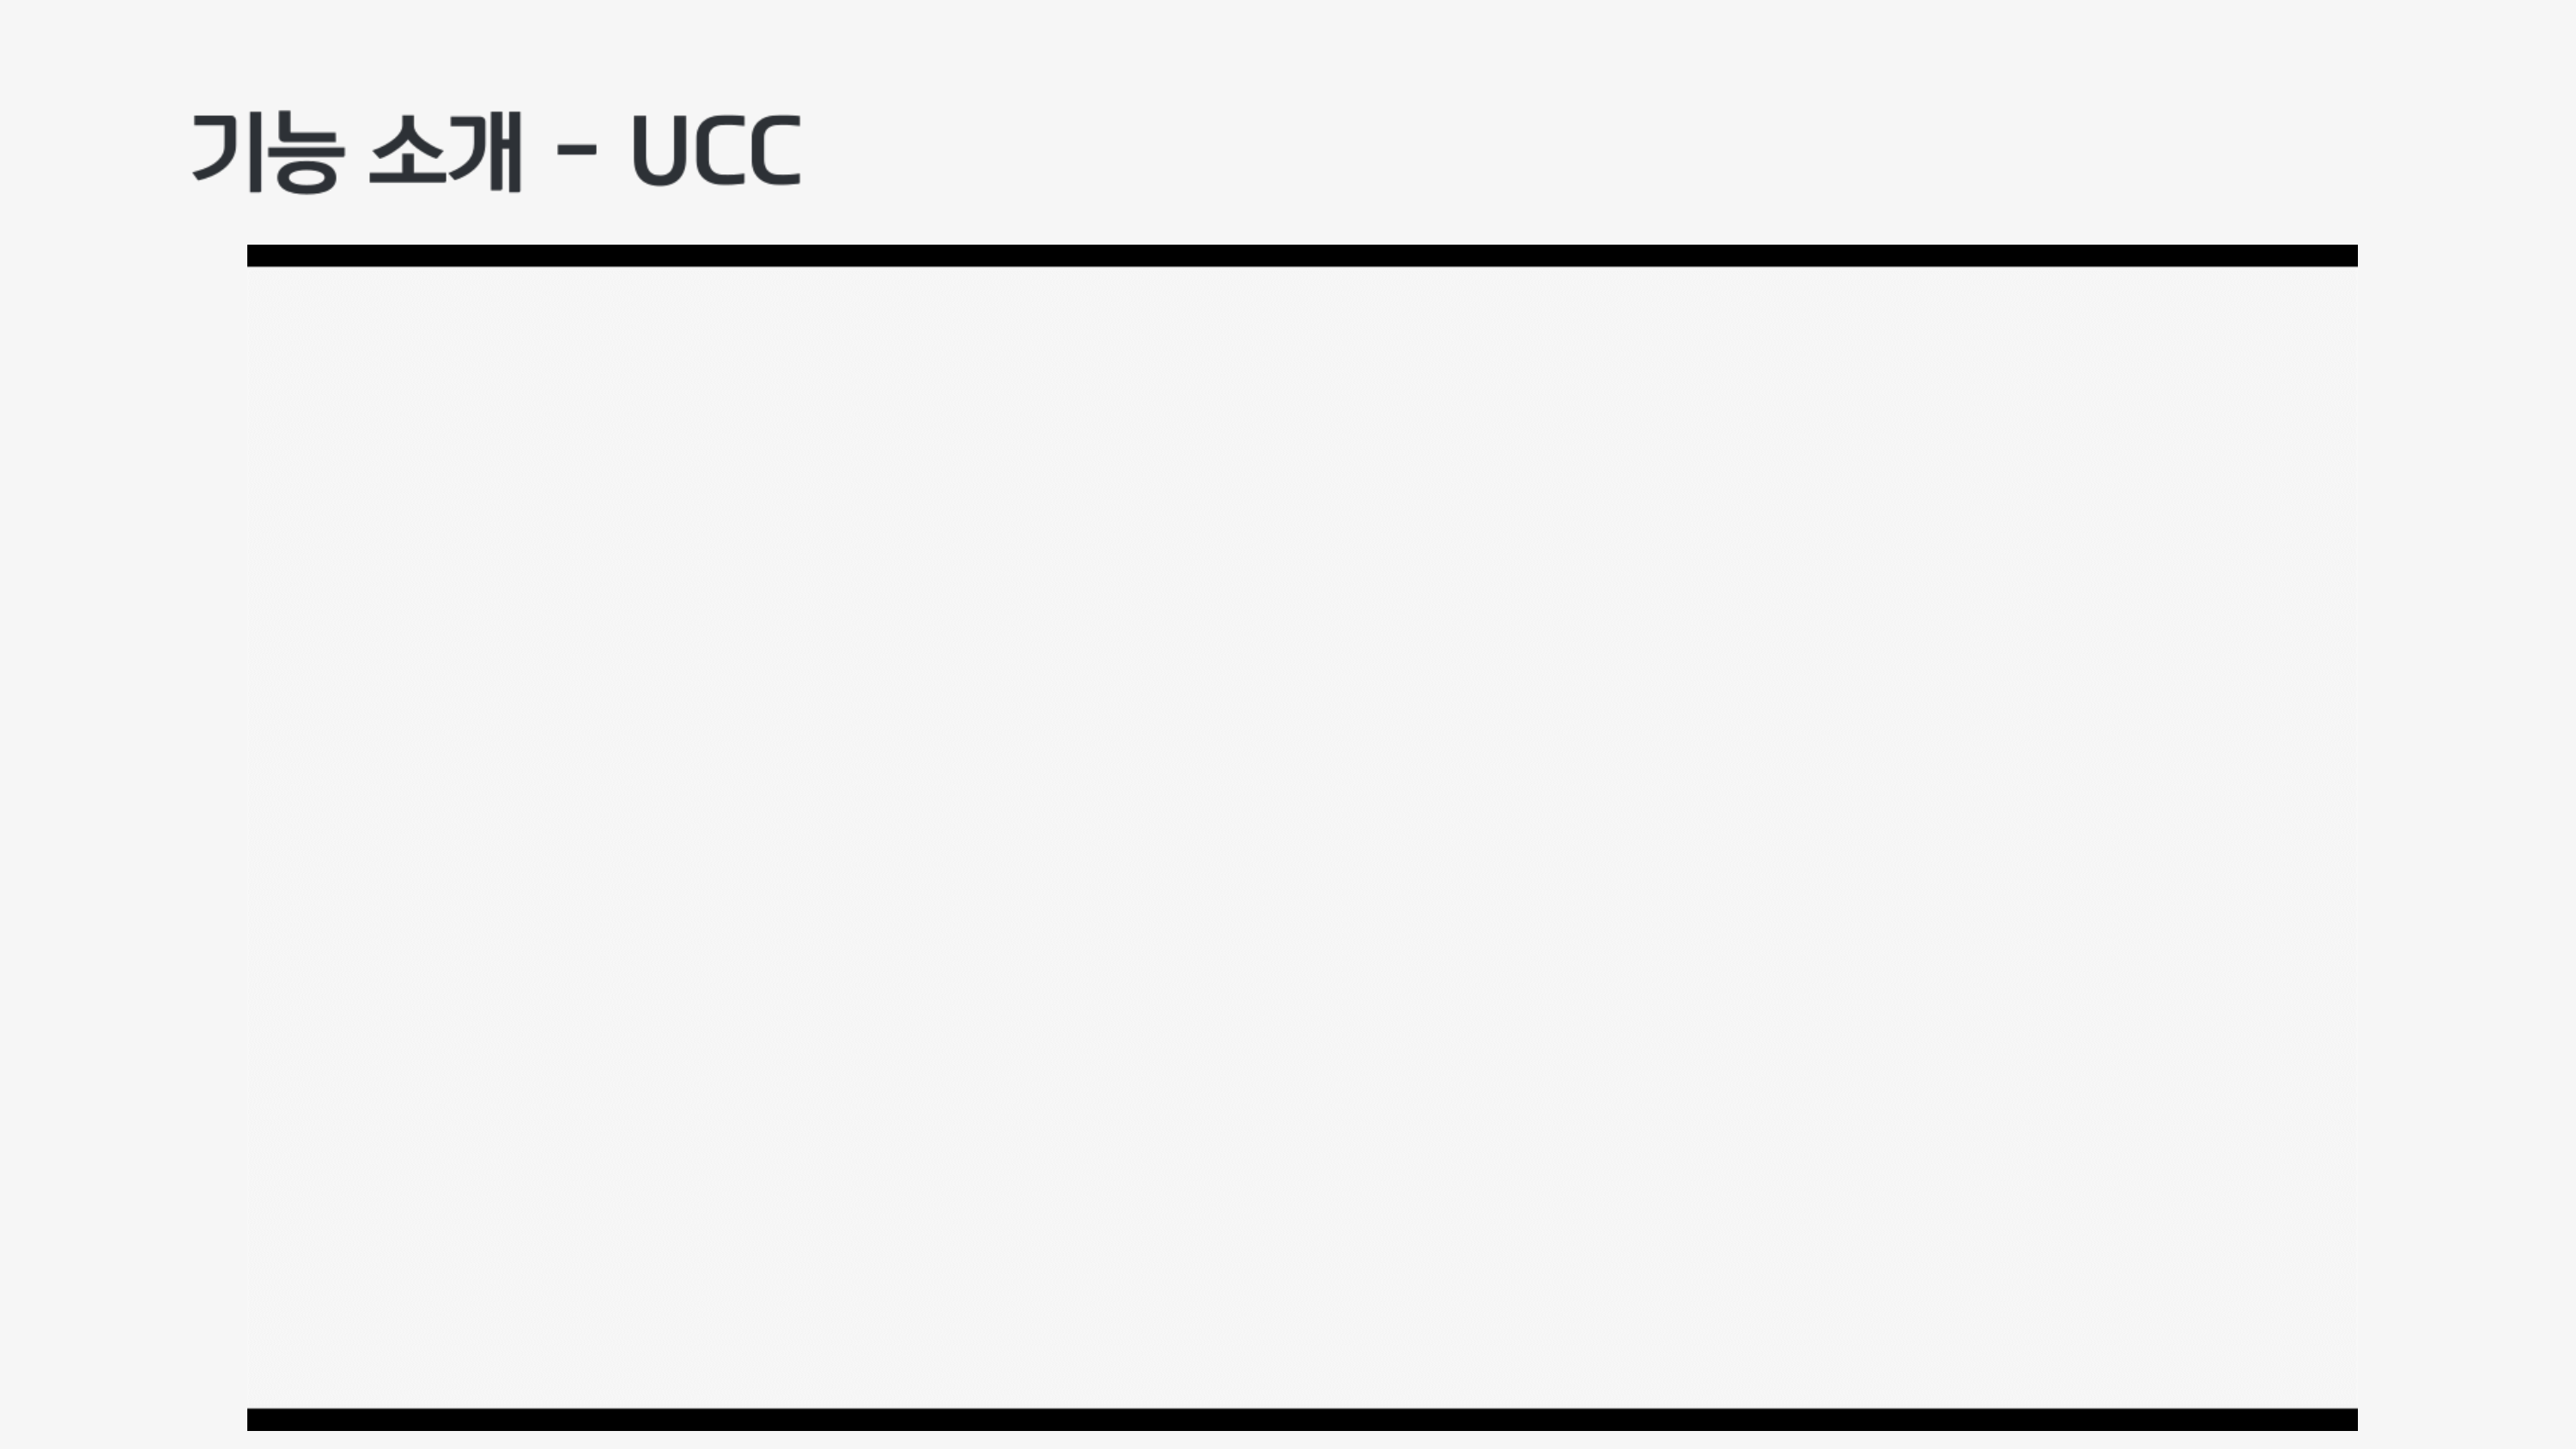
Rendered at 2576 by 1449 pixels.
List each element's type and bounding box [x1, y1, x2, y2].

text_box [246, 244, 2359, 1432]
picture [177, 82, 841, 245]
